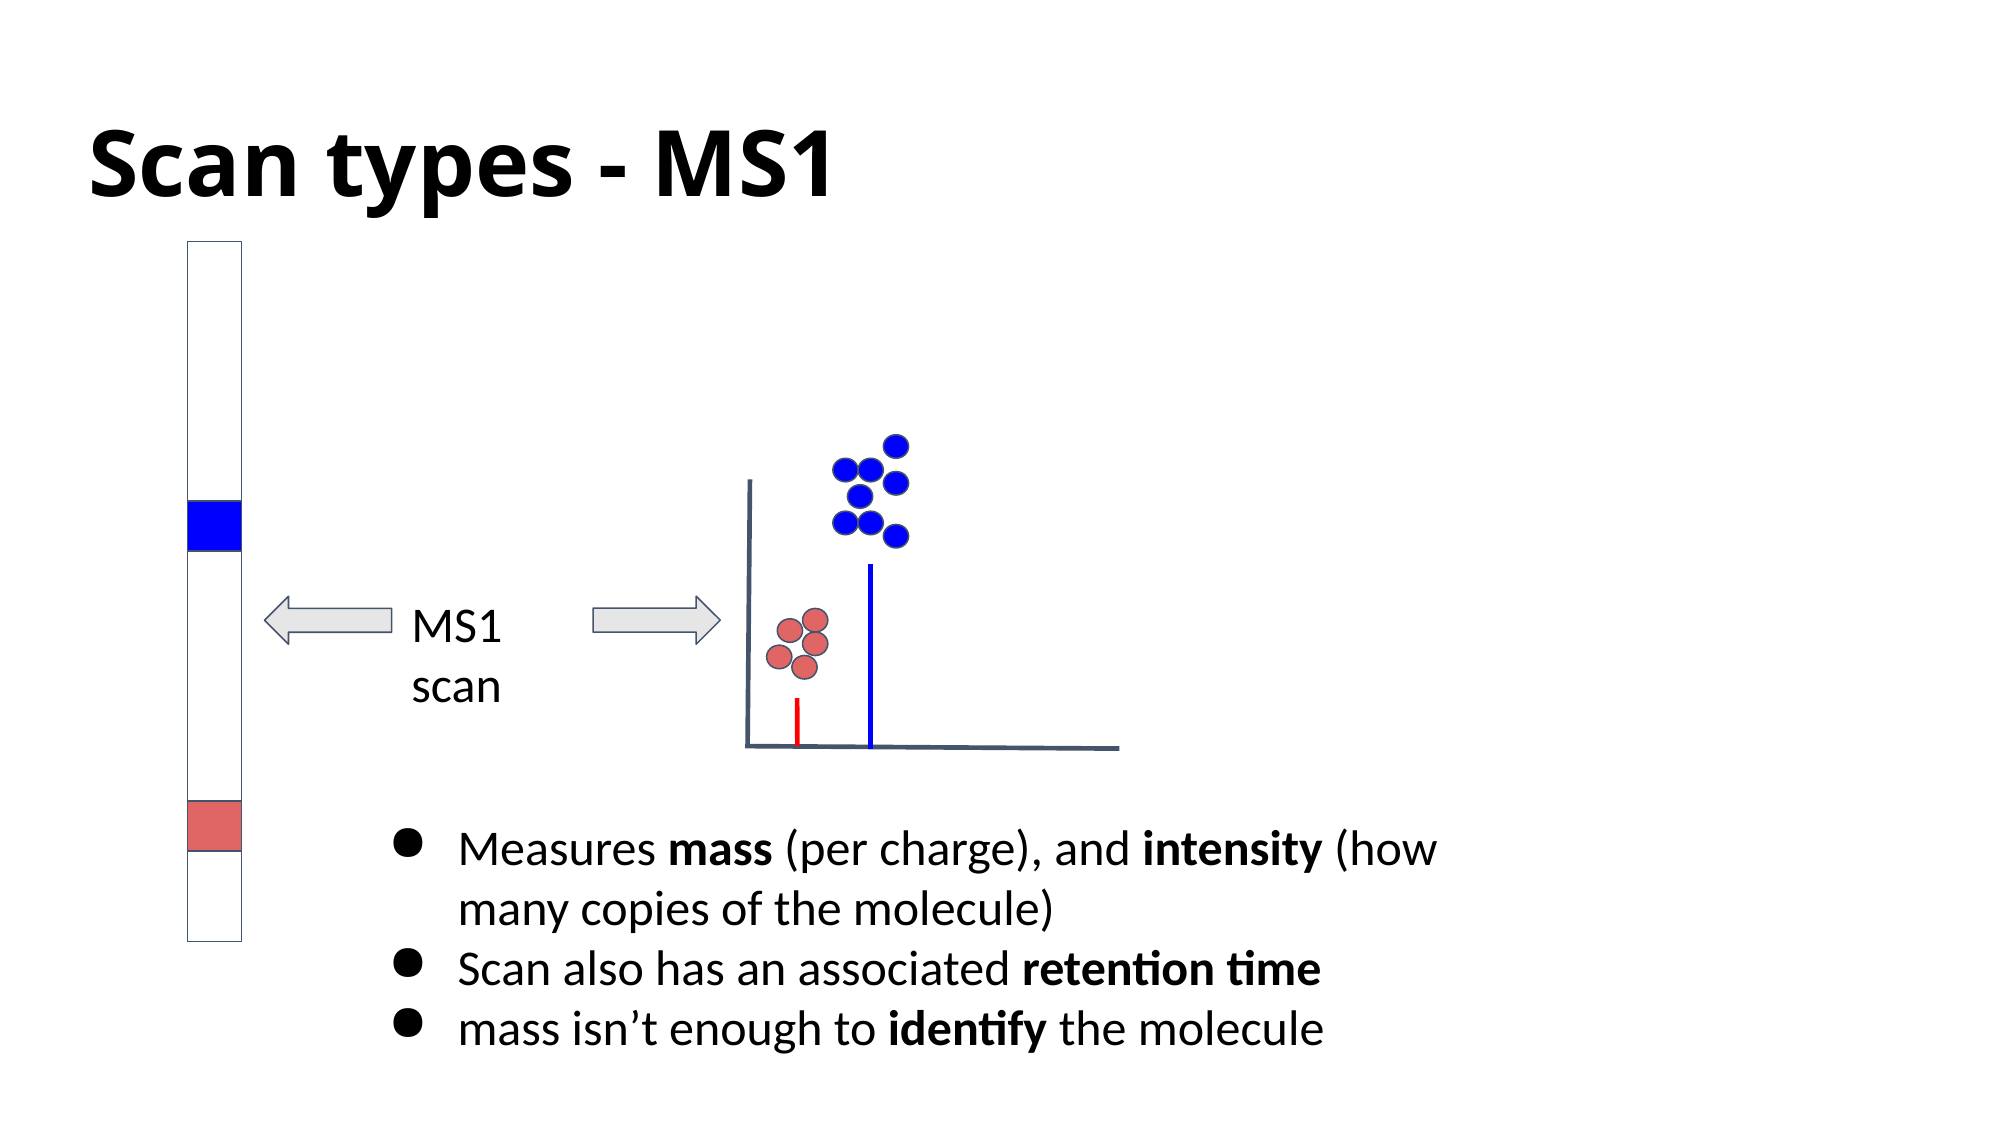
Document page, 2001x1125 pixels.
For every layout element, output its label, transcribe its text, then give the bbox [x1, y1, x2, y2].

text_box [187, 801, 242, 852]
text_box [883, 524, 909, 548]
text_box [802, 632, 828, 656]
text_box [593, 596, 721, 645]
text_box [187, 552, 242, 801]
text_box [883, 471, 909, 496]
text_box [858, 511, 884, 535]
text_box [847, 484, 873, 509]
text_box [187, 241, 242, 501]
title Scan types - MS1 [68, 97, 1932, 223]
text_box [777, 618, 803, 643]
text_box [766, 645, 792, 669]
text_box MS1 scan [391, 572, 617, 653]
text_box [791, 655, 818, 680]
text_box [883, 434, 909, 459]
text_box [264, 596, 392, 645]
text_box [802, 608, 828, 633]
text_box [832, 458, 858, 482]
text_box [187, 852, 242, 942]
text_box Measures mass (per charge), and intensity (how many copies of the molecule) Scan also has an associated retention time mass isn’t enough to identify the molecule [337, 795, 1513, 1036]
text_box [858, 458, 884, 482]
text_box [832, 511, 858, 535]
text_box [187, 501, 242, 552]
